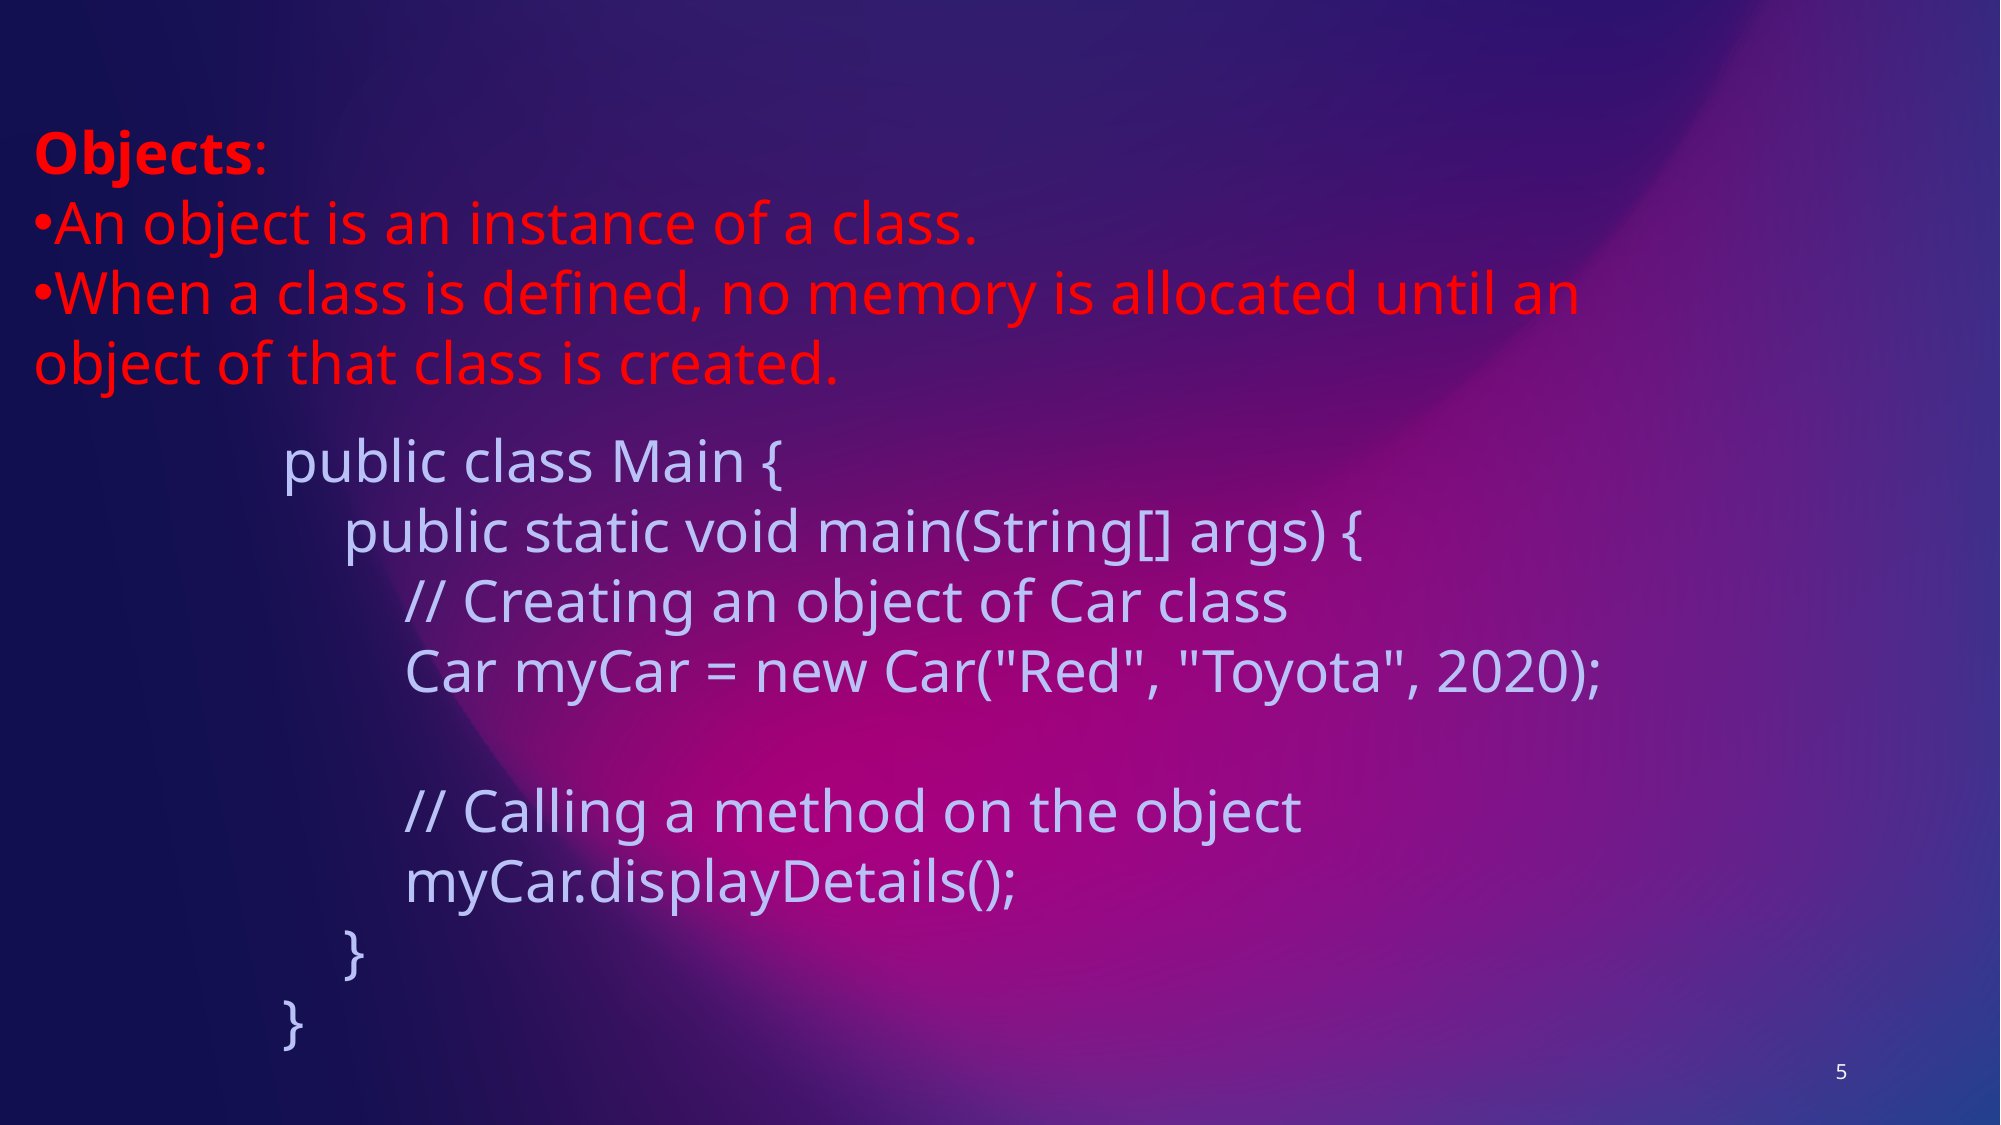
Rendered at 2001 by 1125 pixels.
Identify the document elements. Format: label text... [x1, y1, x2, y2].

slide_number 5 [1412, 1042, 1863, 1103]
picture [0, 0, 2000, 1125]
text_box public class Main { public static void main(String[] args) { // Creating an object of Car class Car myCar = new Car("Red", "Toyota", 2020); // Calling a method on the object myCar.displayDetails(); } } [267, 416, 1733, 1062]
text_box Objects: An object is an instance of a class. When a class is defined, no memory is allocated until an object of that class is created. [19, 108, 1733, 404]
